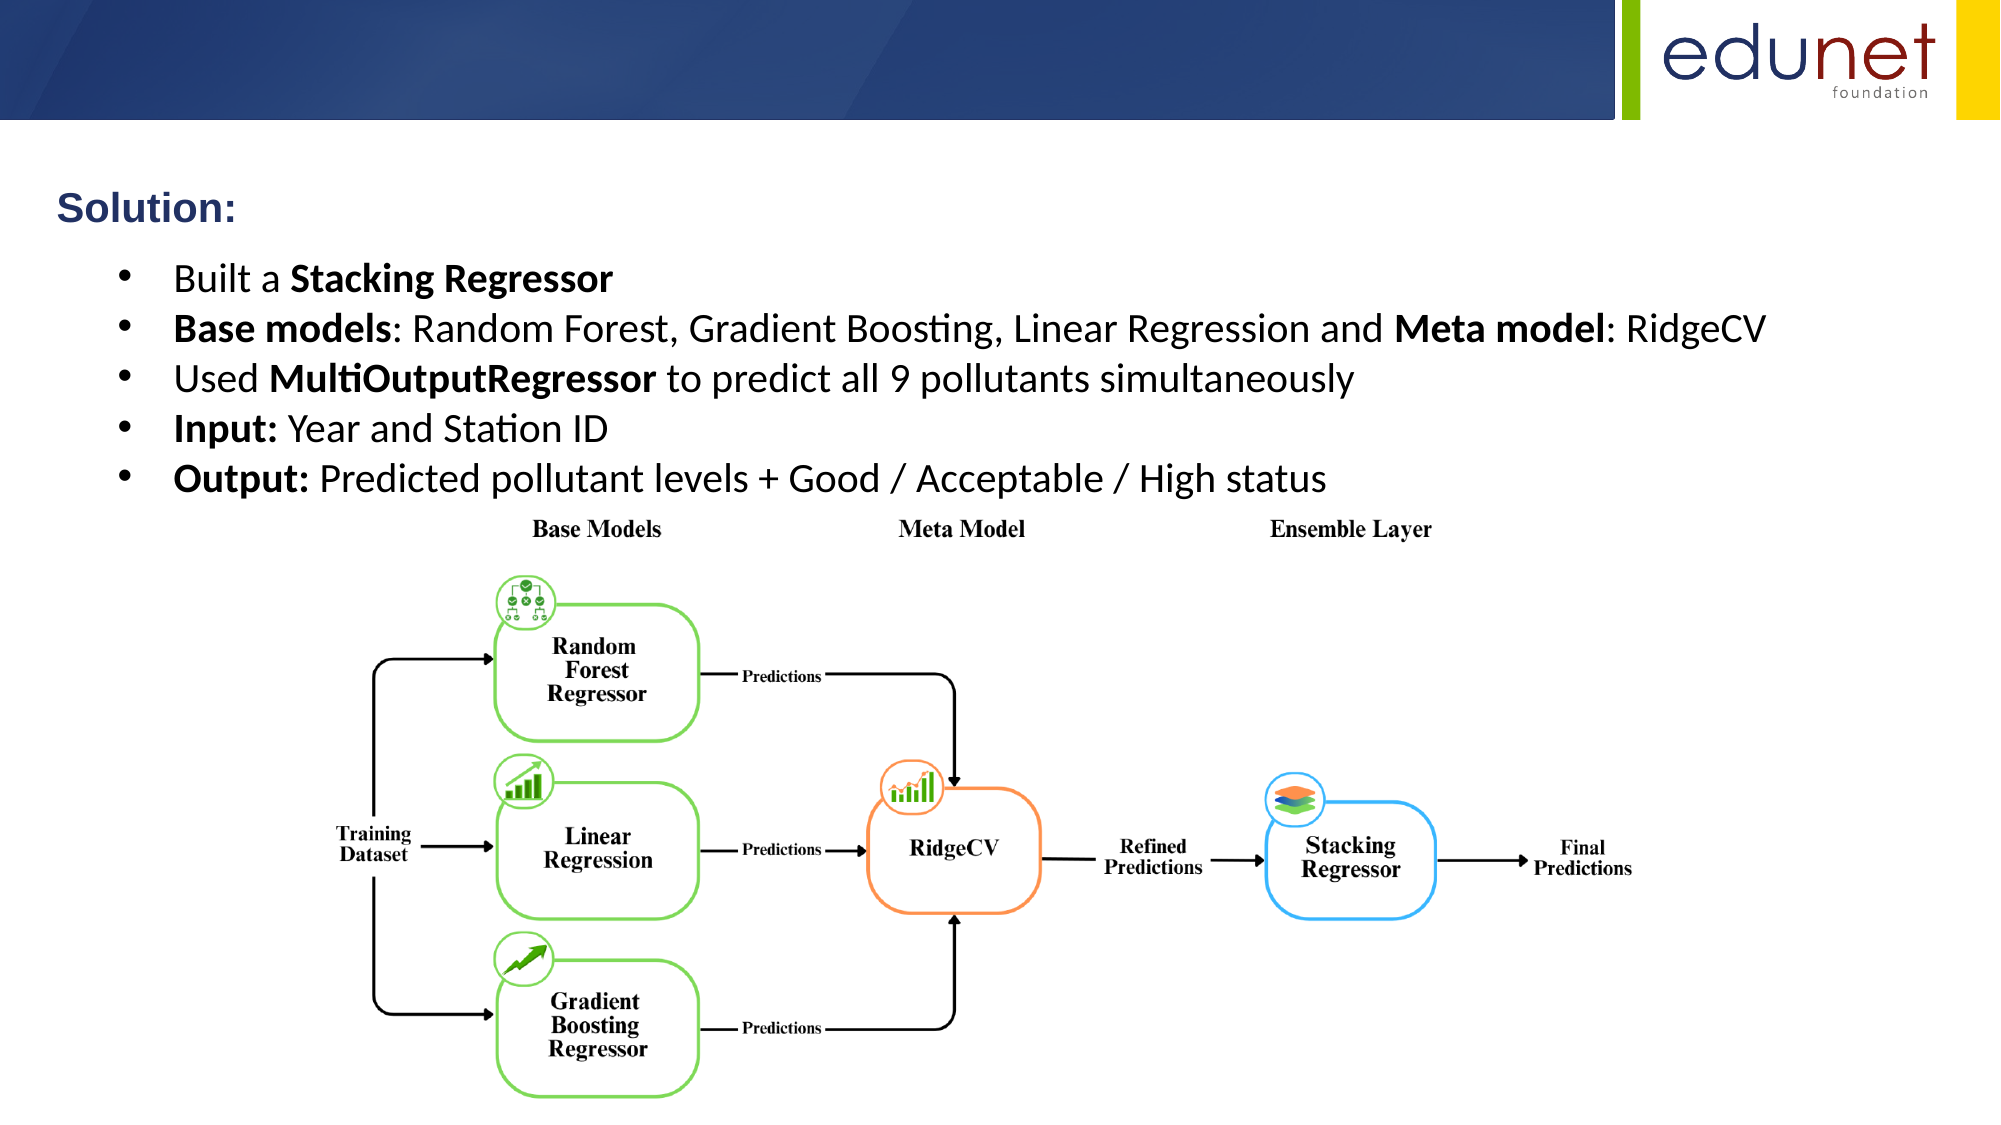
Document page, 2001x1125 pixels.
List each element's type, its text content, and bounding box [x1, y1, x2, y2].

picture [297, 125, 1658, 1125]
text_box Solution: [41, 172, 676, 238]
text_box Built a Stacking Regressor Base models: Random Forest, Gradient Boosting, Linear Regression and Meta model: RidgeCV Used MultiOutputRegressor to predict all 9 pollutants simultaneously Input: Year and Station ID Output: Predicted pollutant levels + Good / Acceptable / High status [1276, 243, 1881, 508]
text_box Built a Stacking Regressor Base models: Random Forest, Gradient Boosting, Linear Regression and Meta model: RidgeCV Used MultiOutputRegressor to predict all 9 pollutants simultaneously Input: Year and Station ID Output: Predicted pollutant levels + Good / Acceptable / High status [102, 243, 676, 508]
picture [1652, 12, 1948, 108]
